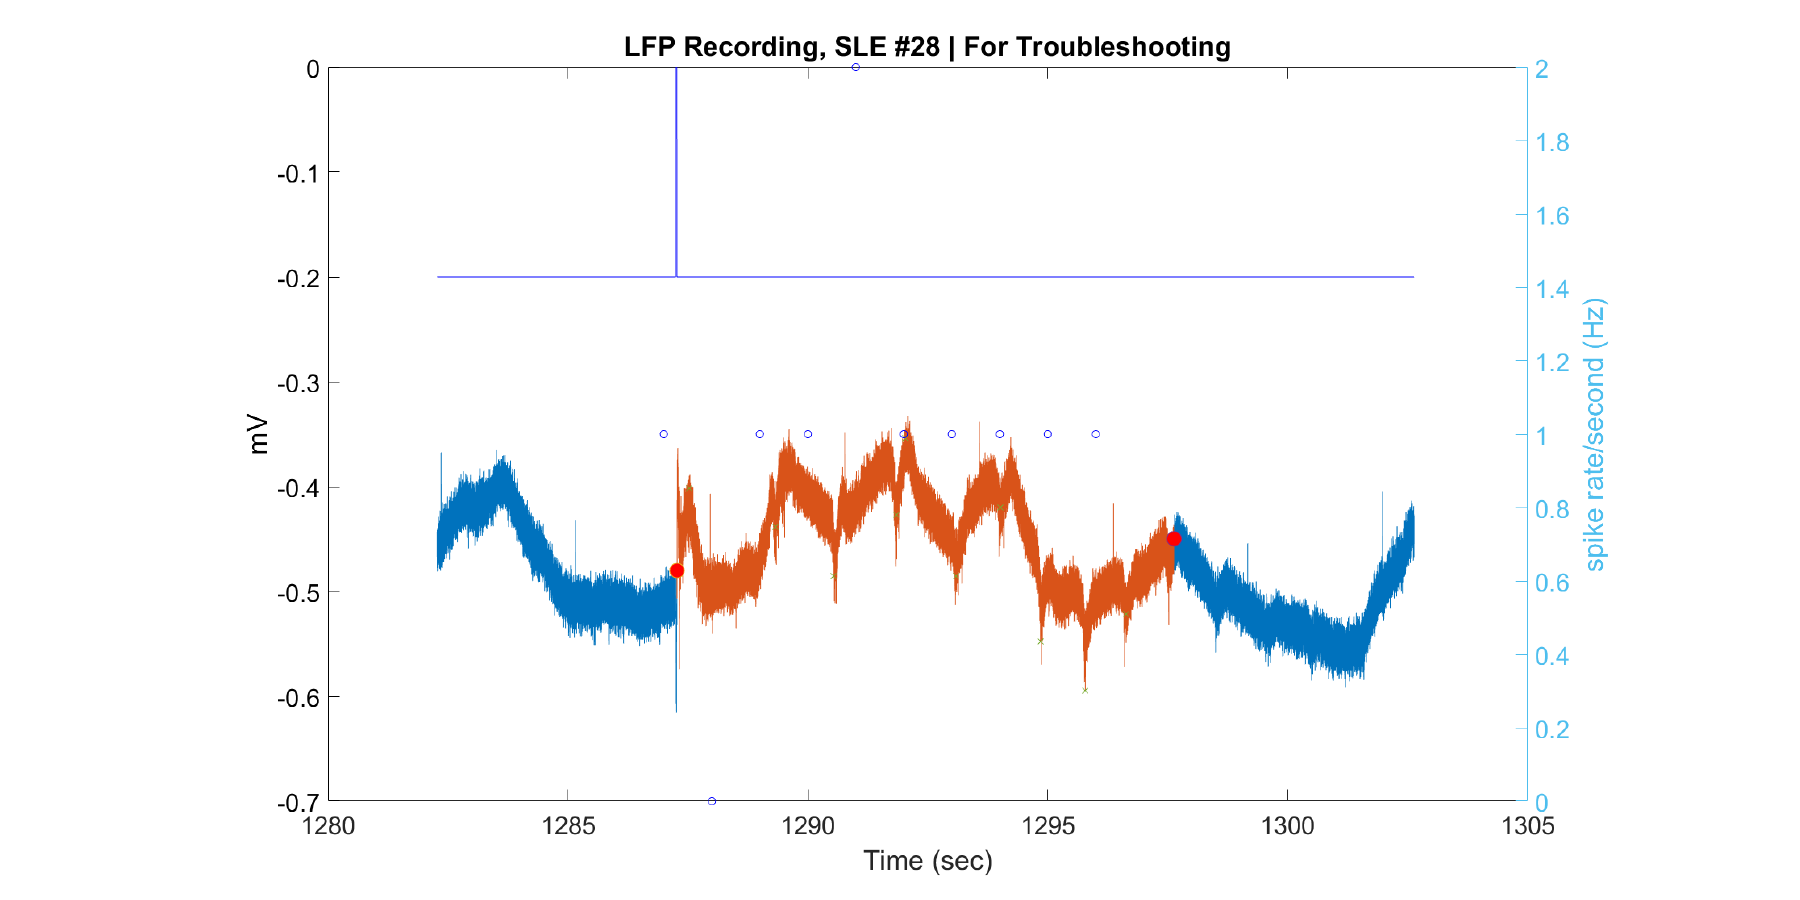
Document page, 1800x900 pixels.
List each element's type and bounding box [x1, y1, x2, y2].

picture [126, 0, 1674, 900]
